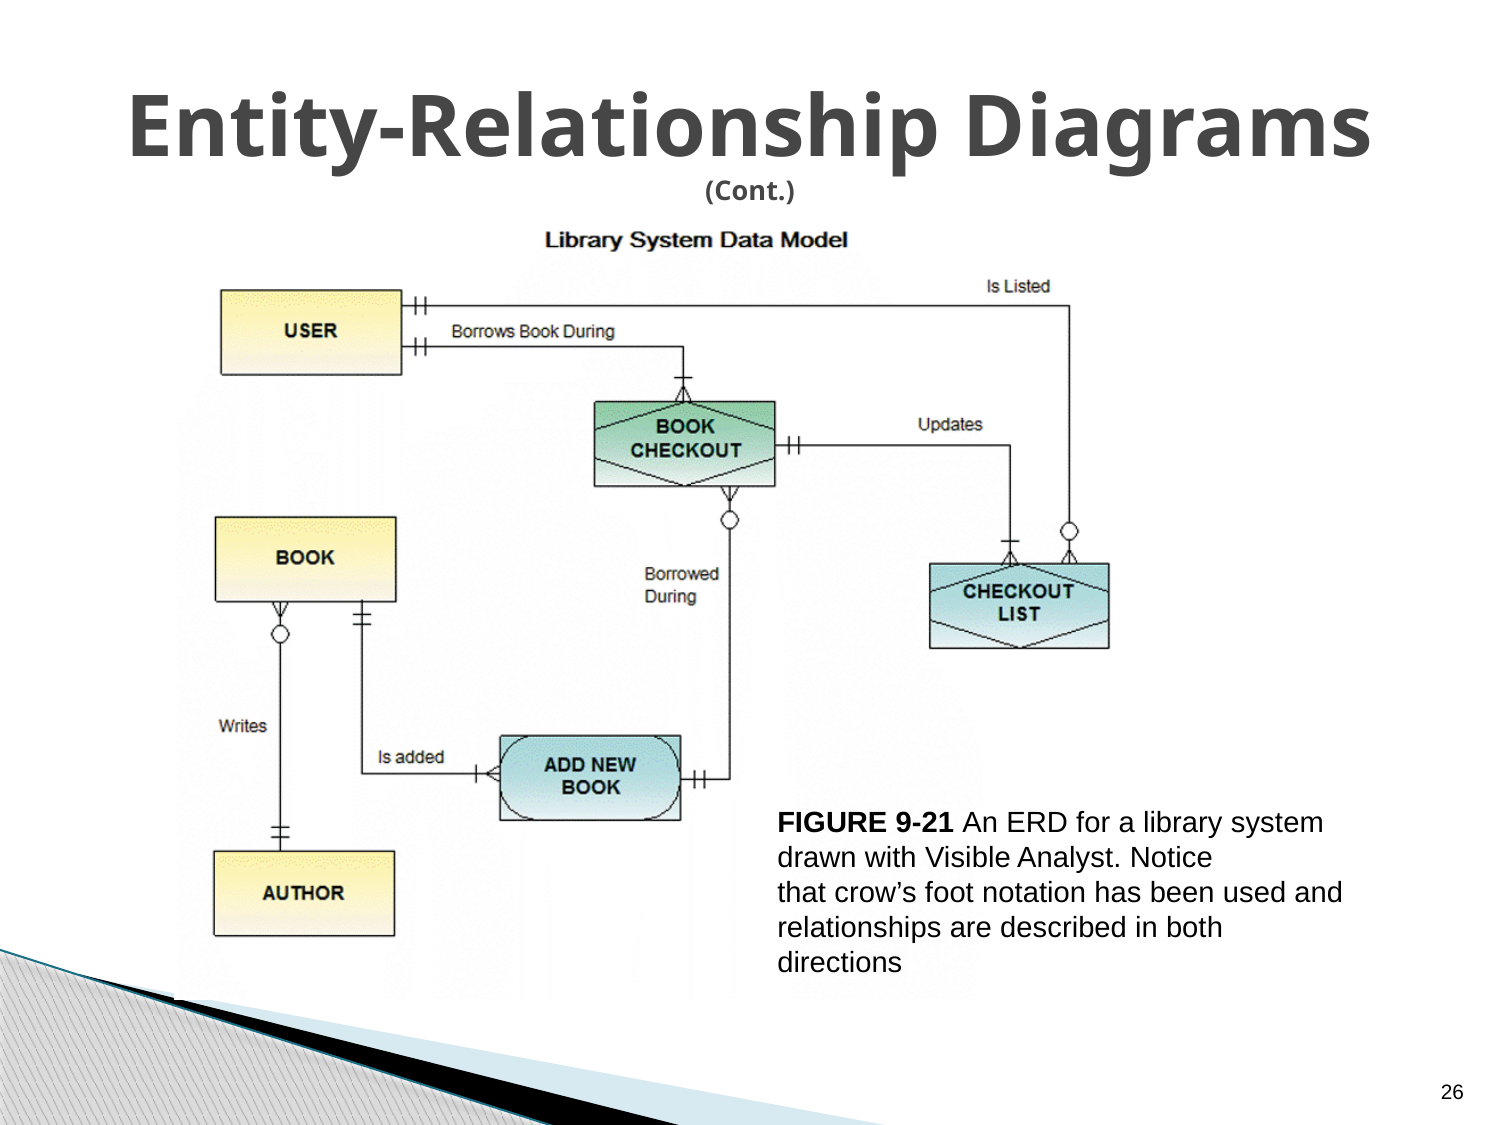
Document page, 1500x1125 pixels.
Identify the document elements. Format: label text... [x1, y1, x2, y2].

text_box FIGURE 9-21 An ERD for a library system drawn with Visible Analyst. Notice that crow’s foot notation has been used and relationships are described in both directions [1148, 795, 1388, 986]
picture [173, 205, 1142, 1001]
title Entity-Relationship Diagrams (Cont.) [75, 45, 1425, 233]
slide_number 26 [1418, 1051, 1479, 1112]
